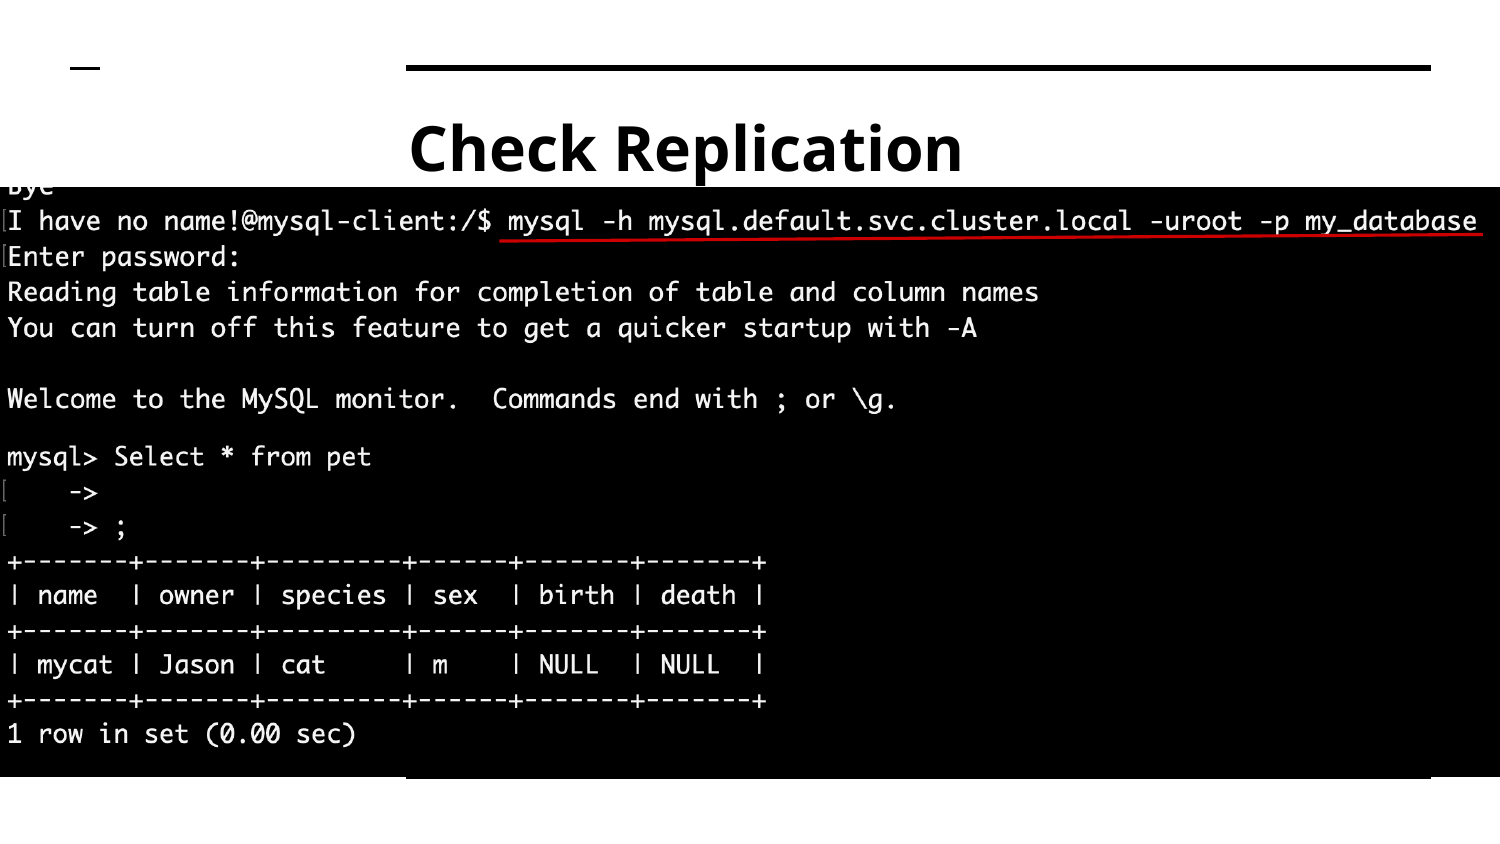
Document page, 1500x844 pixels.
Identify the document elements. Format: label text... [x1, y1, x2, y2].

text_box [499, 234, 1484, 242]
picture [0, 186, 1500, 777]
title Check Replication [393, 94, 1431, 185]
